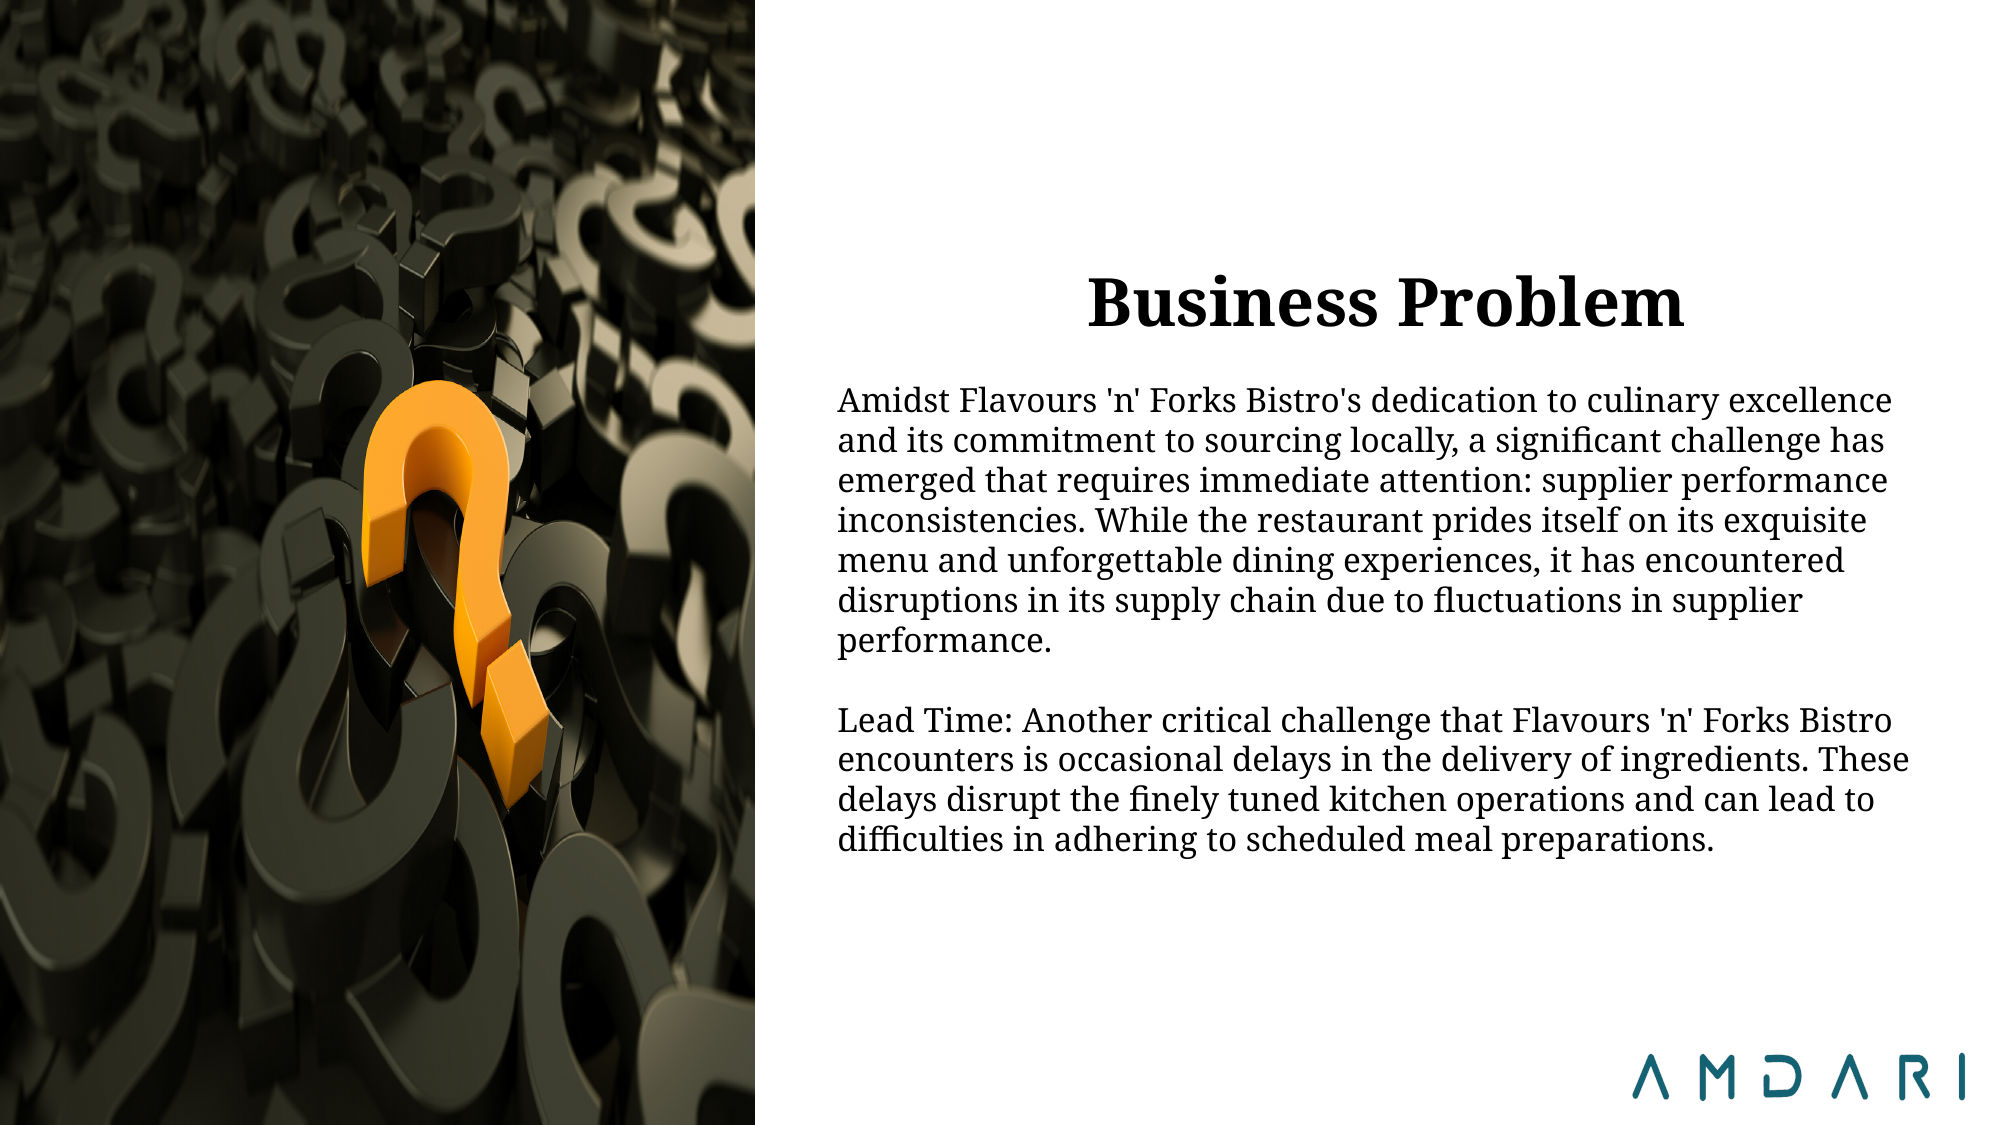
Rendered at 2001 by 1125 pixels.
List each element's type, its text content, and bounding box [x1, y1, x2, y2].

text_box Business Problem Amidst Flavours 'n' Forks Bistro's dedication to culinary excellence and its commitment to sourcing locally, a significant challenge has emerged that requires immediate attention: supplier performance inconsistencies. While the restaurant prides itself on its exquisite menu and unforgettable dining experiences, it has encountered disruptions in its supply chain due to fluctuations in supplier performance. Lead Time: Another critical challenge that Flavours 'n' Forks Bistro encounters is occasional delays in the delivery of ingredients. These delays disrupt the finely tuned kitchen operations and can lead to difficulties in adhering to scheduled meal preparations. [822, 251, 1952, 906]
picture [1630, 1047, 1972, 1104]
picture [0, 0, 755, 1125]
